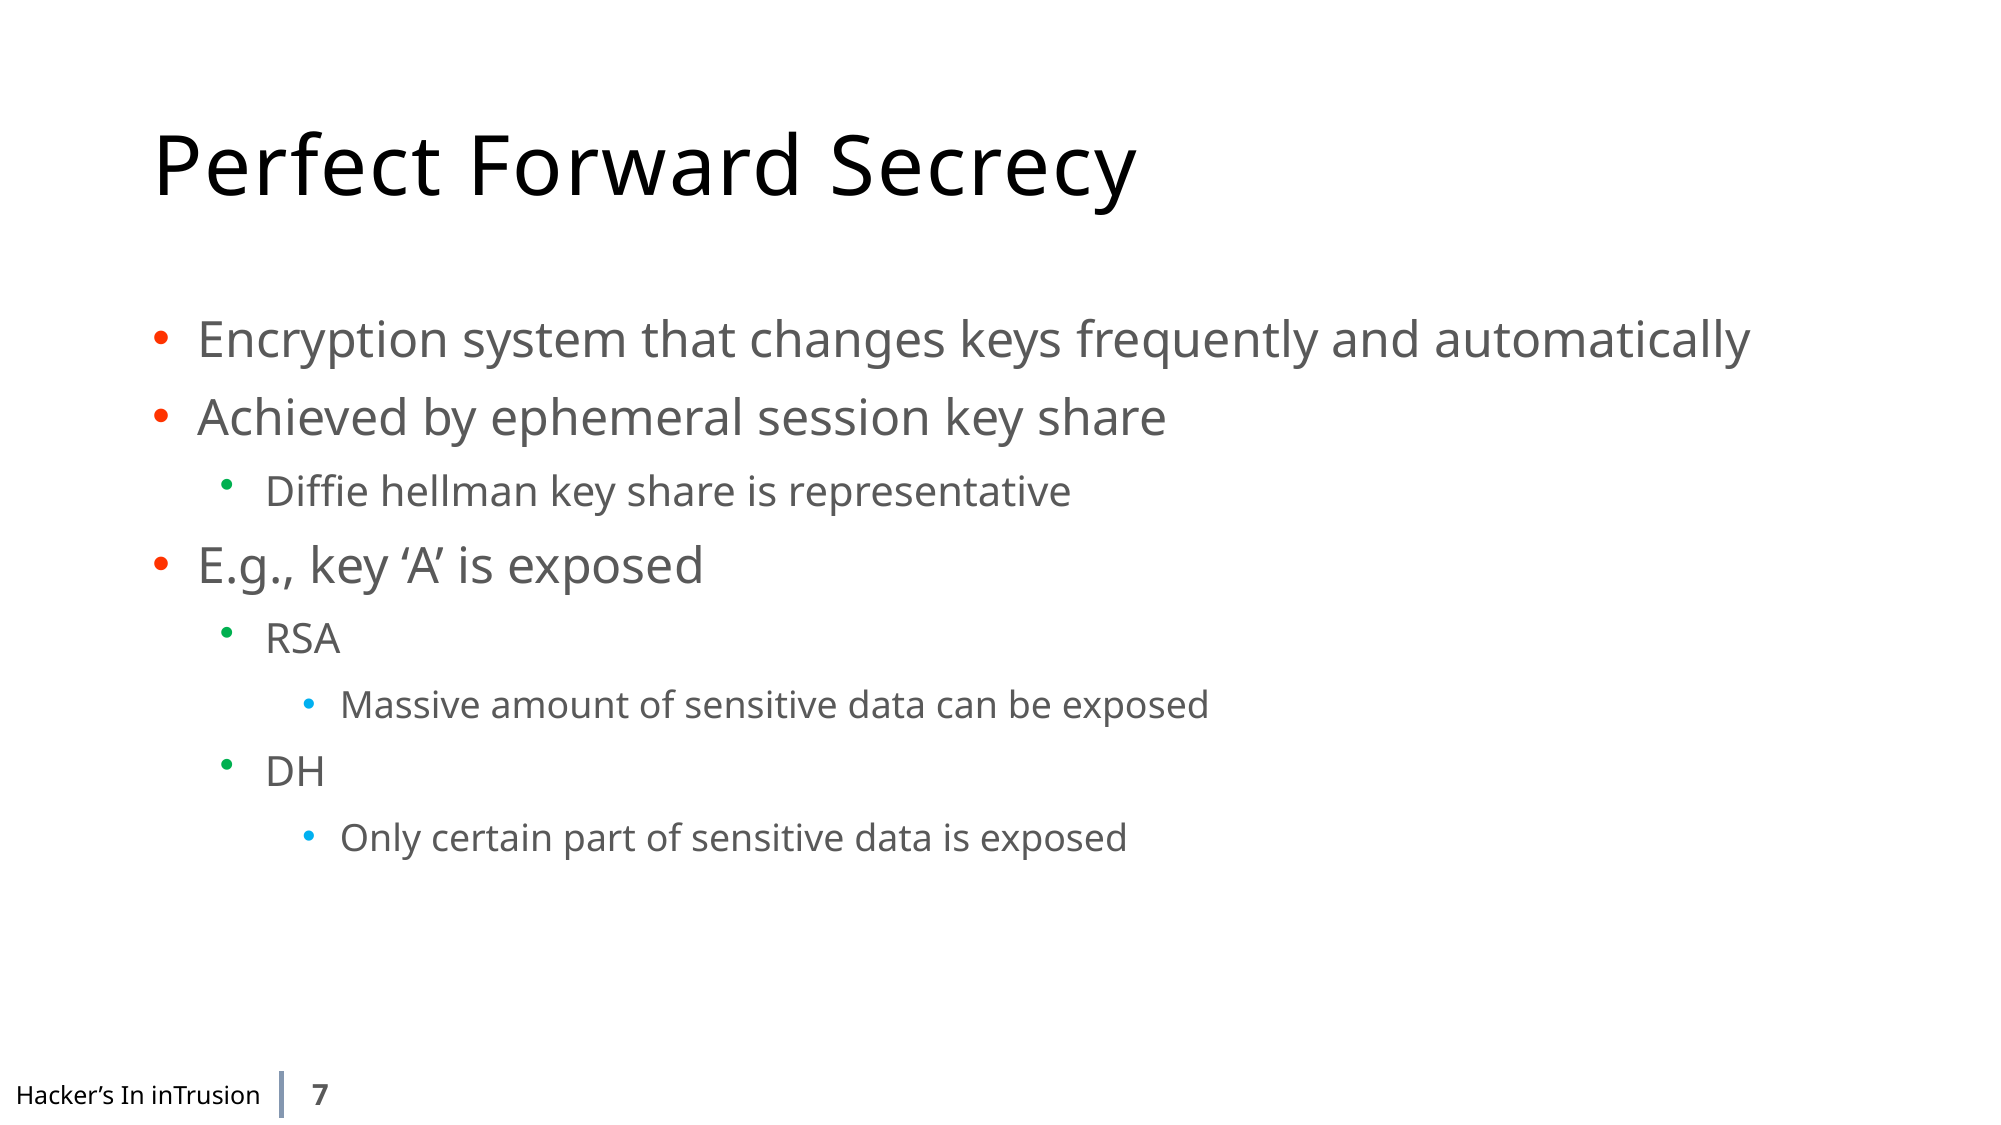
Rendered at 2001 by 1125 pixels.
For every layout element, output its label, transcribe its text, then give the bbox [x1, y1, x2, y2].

title Perfect Forward Secrecy [137, 59, 1863, 278]
list Encryption system that changes keys frequently and automatically Achieved by ephemeral session key share Diffie hellman key share is representative E.g., key ‘A’ is exposed RSA Massive amount of sensitive data can be exposed DH Only certain part of sensitive data is exposed [137, 299, 1863, 1061]
